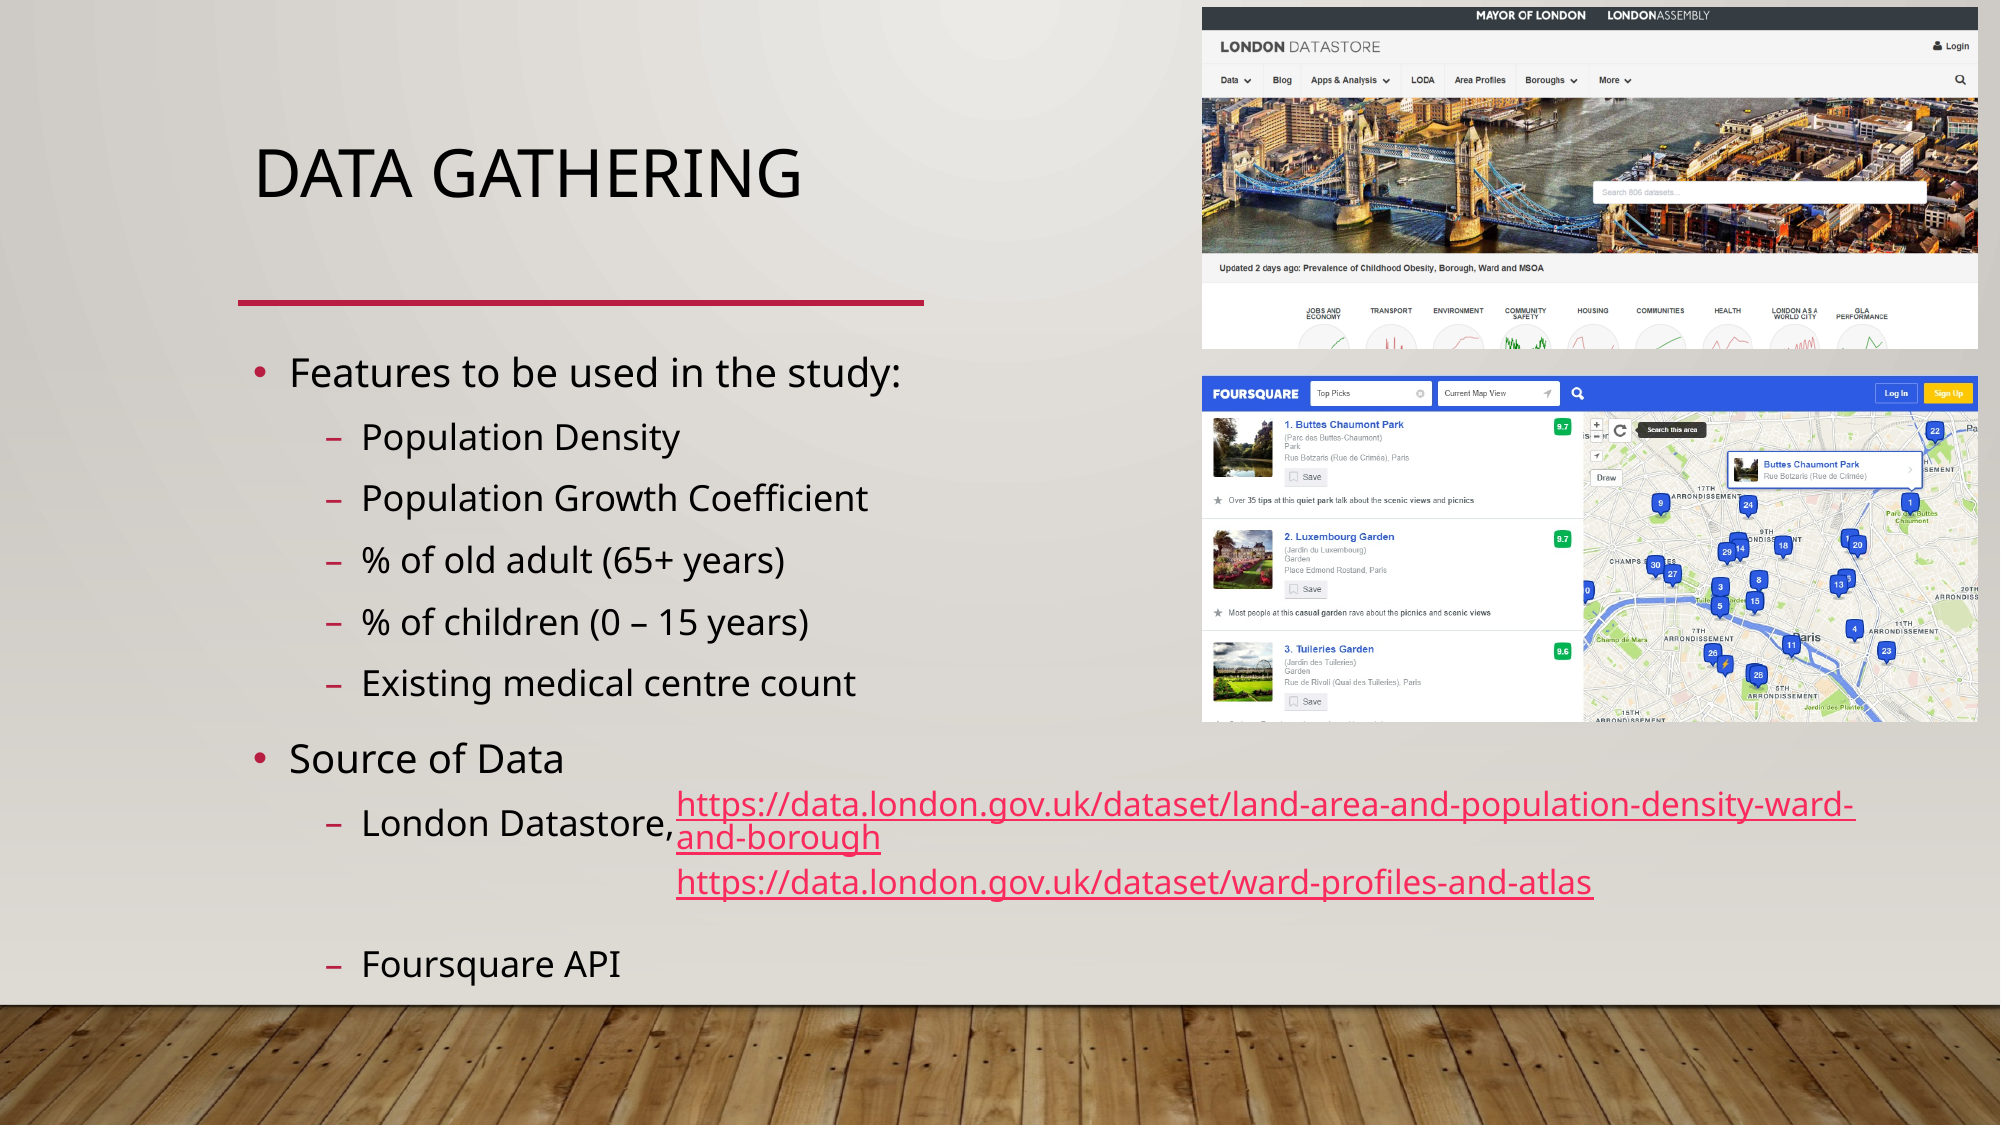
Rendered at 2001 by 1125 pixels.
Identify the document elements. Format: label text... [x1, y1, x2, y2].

text_box [0, 0, 2000, 330]
title Data Gathering [238, 131, 1031, 305]
text_box https://data.london.gov.uk/dataset/land-area-and-population-density-ward-and-borough https://data.london.gov.uk/dataset/ward-profiles-and-atlas [661, 775, 1876, 881]
text_box [0, 330, 2000, 1004]
list Features to be used in the study: Population Density Population Growth Coefficient % of old adult (65+ years) % of children (0 – 15 years) Existing medical centre count Source of Data London Datastore, Foursquare API [238, 330, 1031, 993]
picture [0, 1006, 2000, 1125]
picture [1202, 375, 1978, 723]
picture [1202, 7, 1978, 349]
